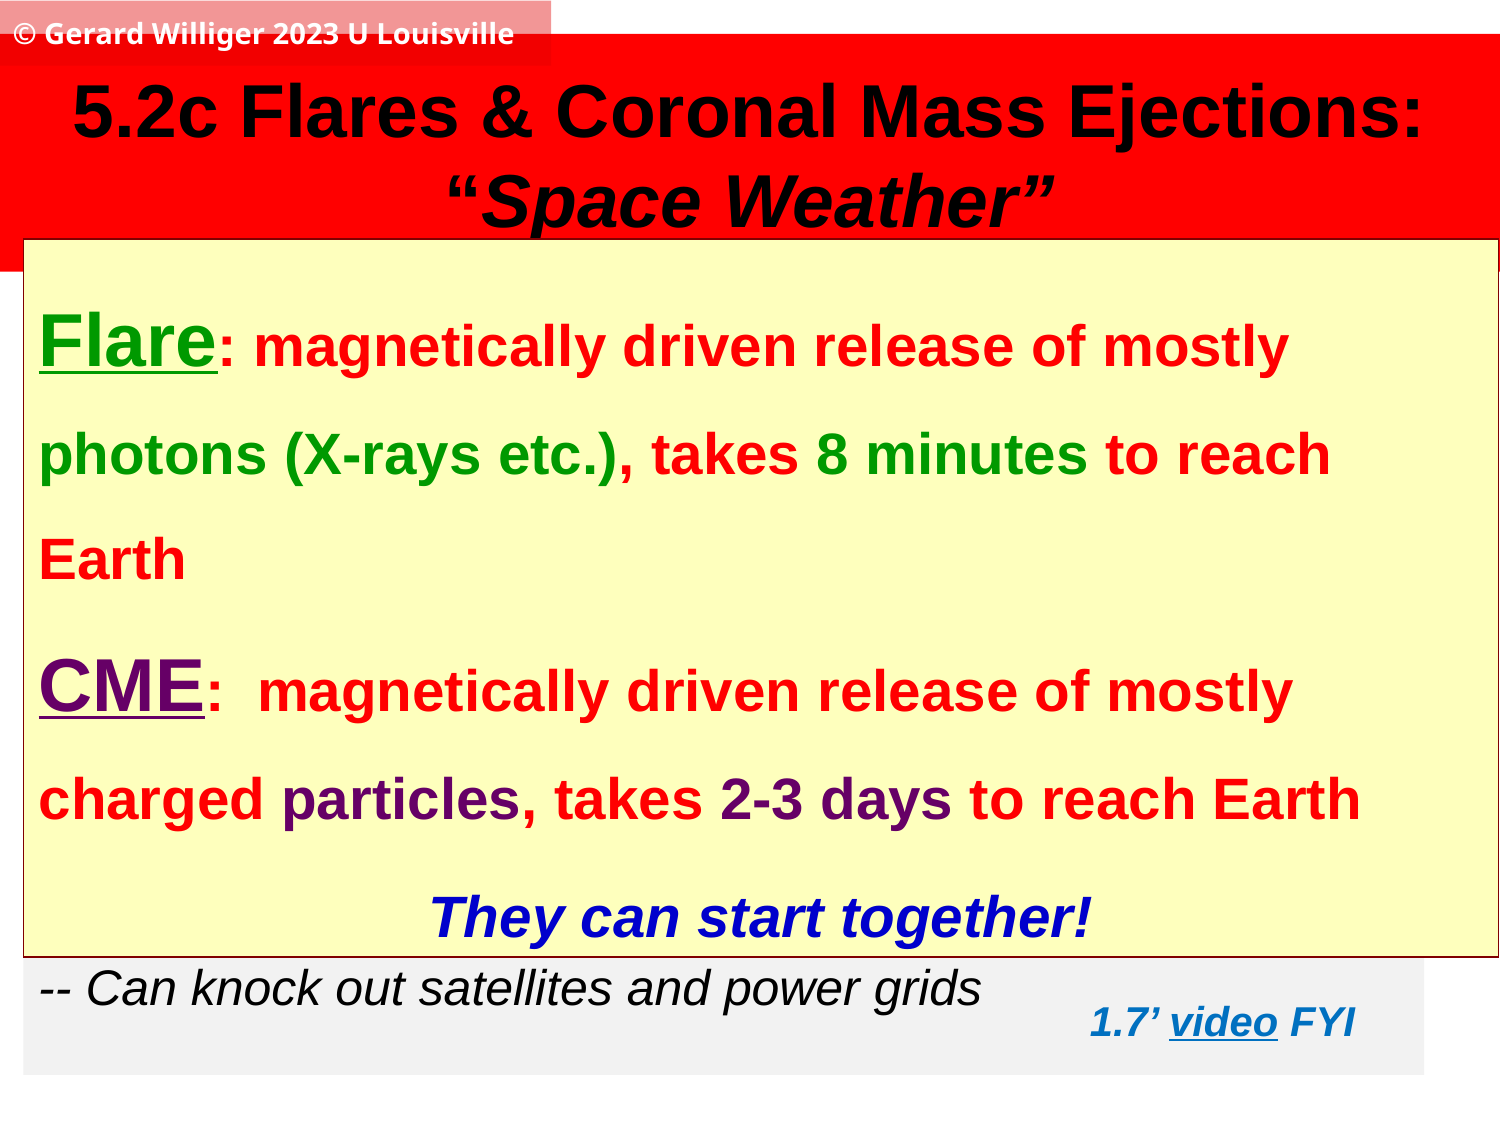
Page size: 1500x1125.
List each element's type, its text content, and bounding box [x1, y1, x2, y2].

text_box © Gerard Williger 2023 U Louisville [0, 0, 552, 66]
text_box 1.7’ video FYI [1074, 987, 1425, 1053]
title 5.2c Flares & Coronal Mass Ejections: “Space Weather” [0, 33, 1500, 272]
text_box Flare: magnetically driven release of mostly photons (X-rays etc.), takes 8 minutes to reach Earth CME: magnetically driven release of mostly charged particles, takes 2-3 days to reach Earth They can start together! [23, 238, 1499, 957]
list -- Can knock out satellites and power grids [23, 957, 1425, 1075]
